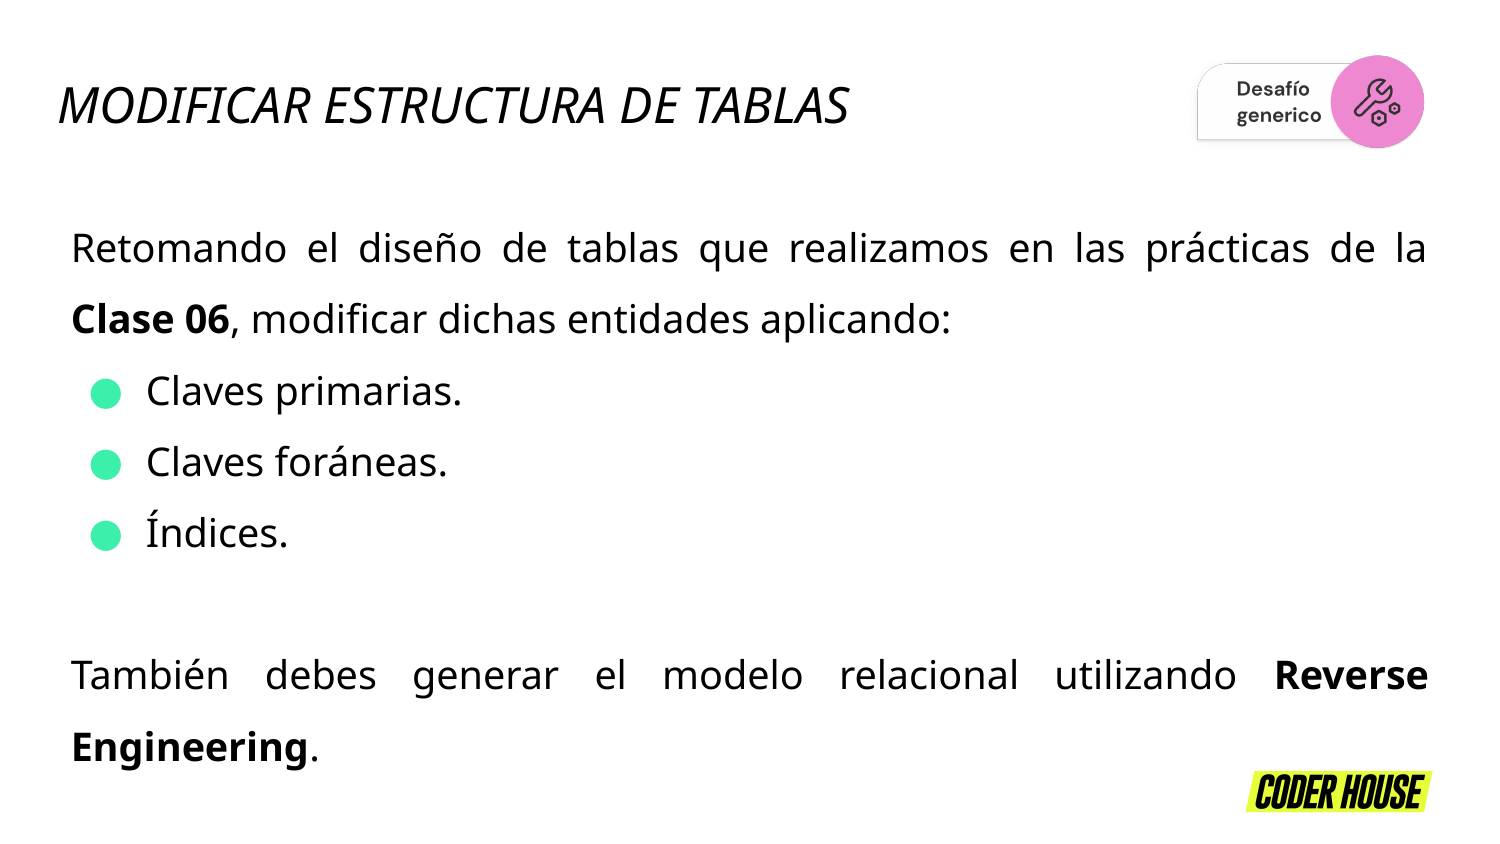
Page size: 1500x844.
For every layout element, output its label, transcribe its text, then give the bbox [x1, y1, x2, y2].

picture [1175, 48, 1445, 155]
text_box Retomando el diseño de tablas que realizamos en las prácticas de la Clase 06, modificar dichas entidades aplicando: Claves primarias. Claves foráneas. Índices. También debes generar el modelo relacional utilizando Reverse Engineering. [55, 184, 1445, 739]
picture [1241, 764, 1437, 819]
text_box MODIFICAR ESTRUCTURA DE TABLAS [42, 58, 908, 175]
